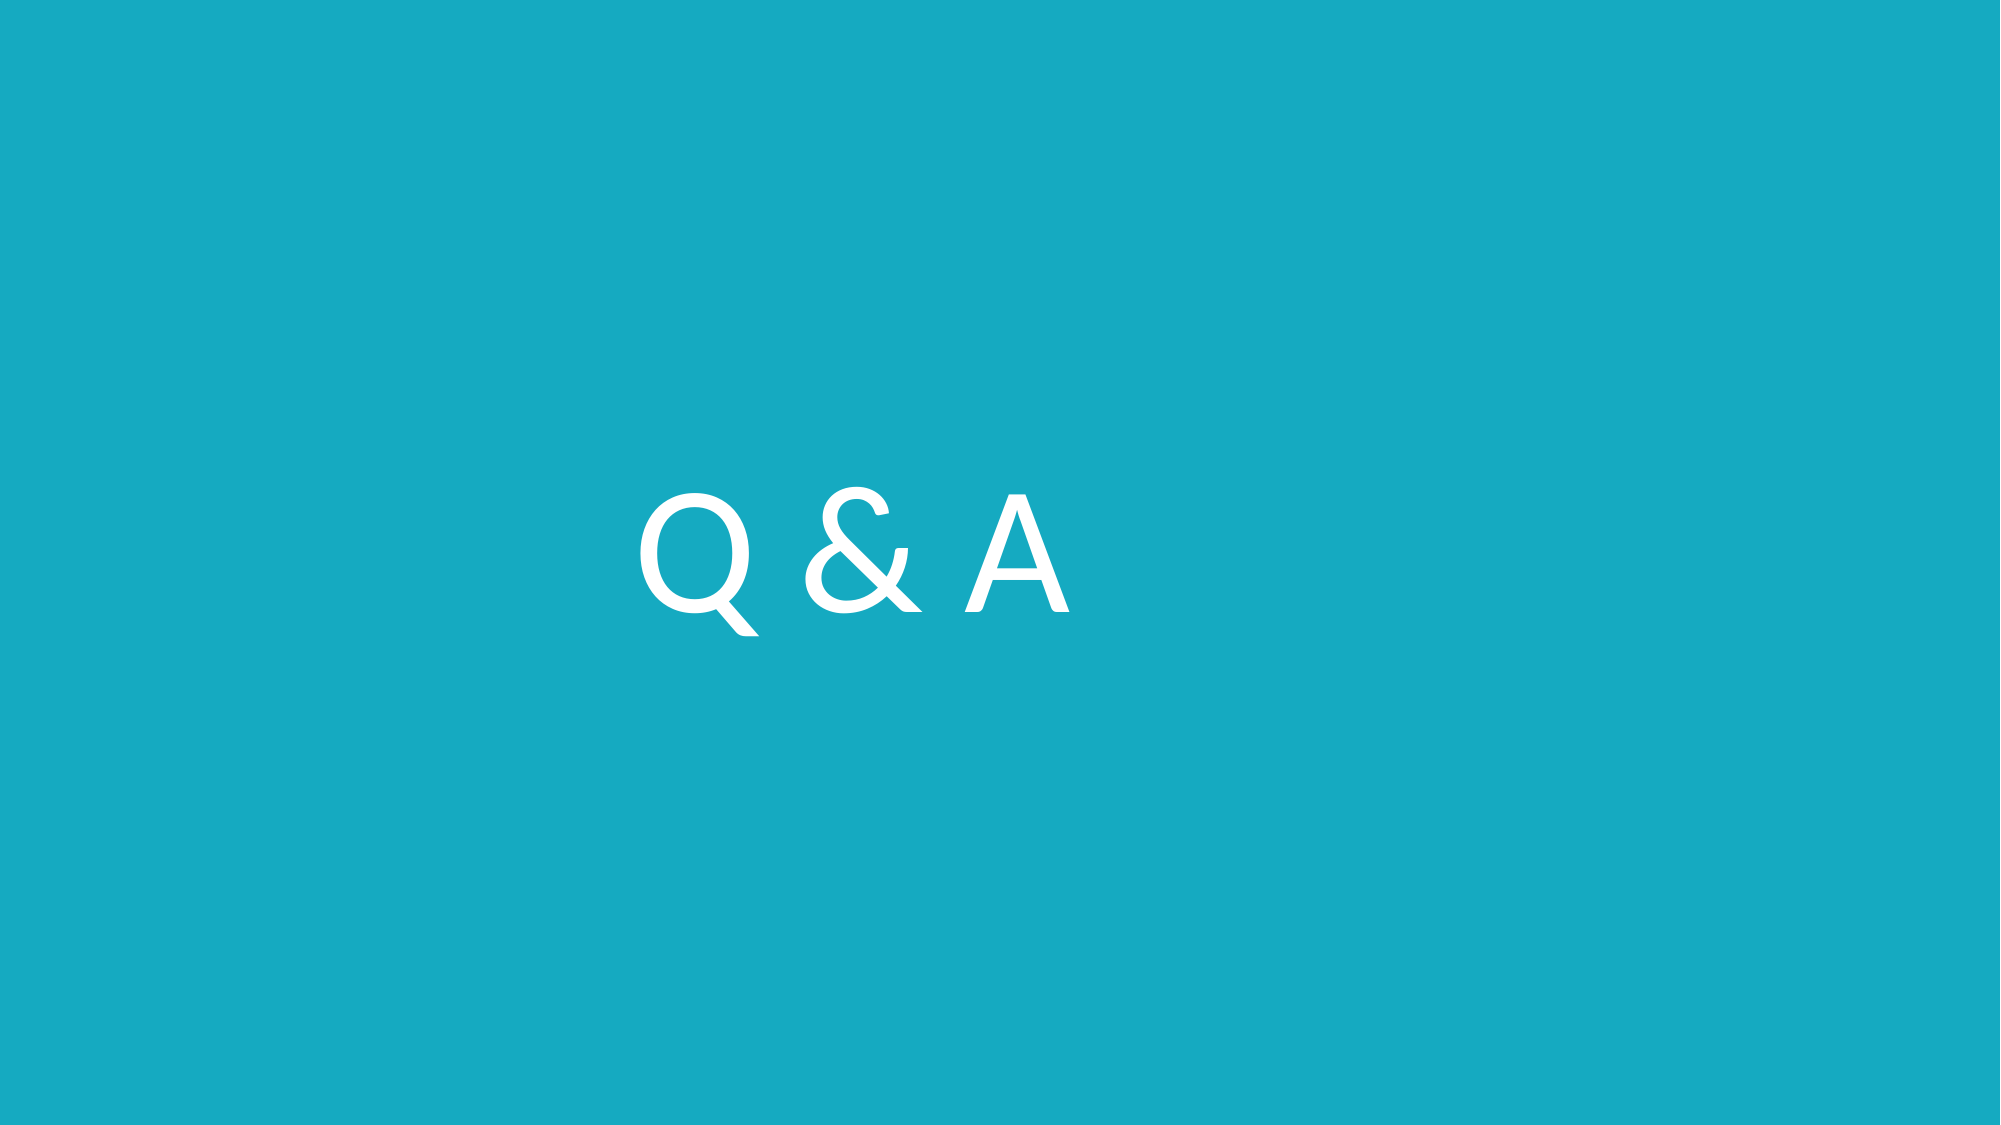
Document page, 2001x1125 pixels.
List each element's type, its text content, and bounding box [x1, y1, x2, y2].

text_box [0, 0, 2000, 1125]
text_box Q & A [619, 421, 1441, 656]
